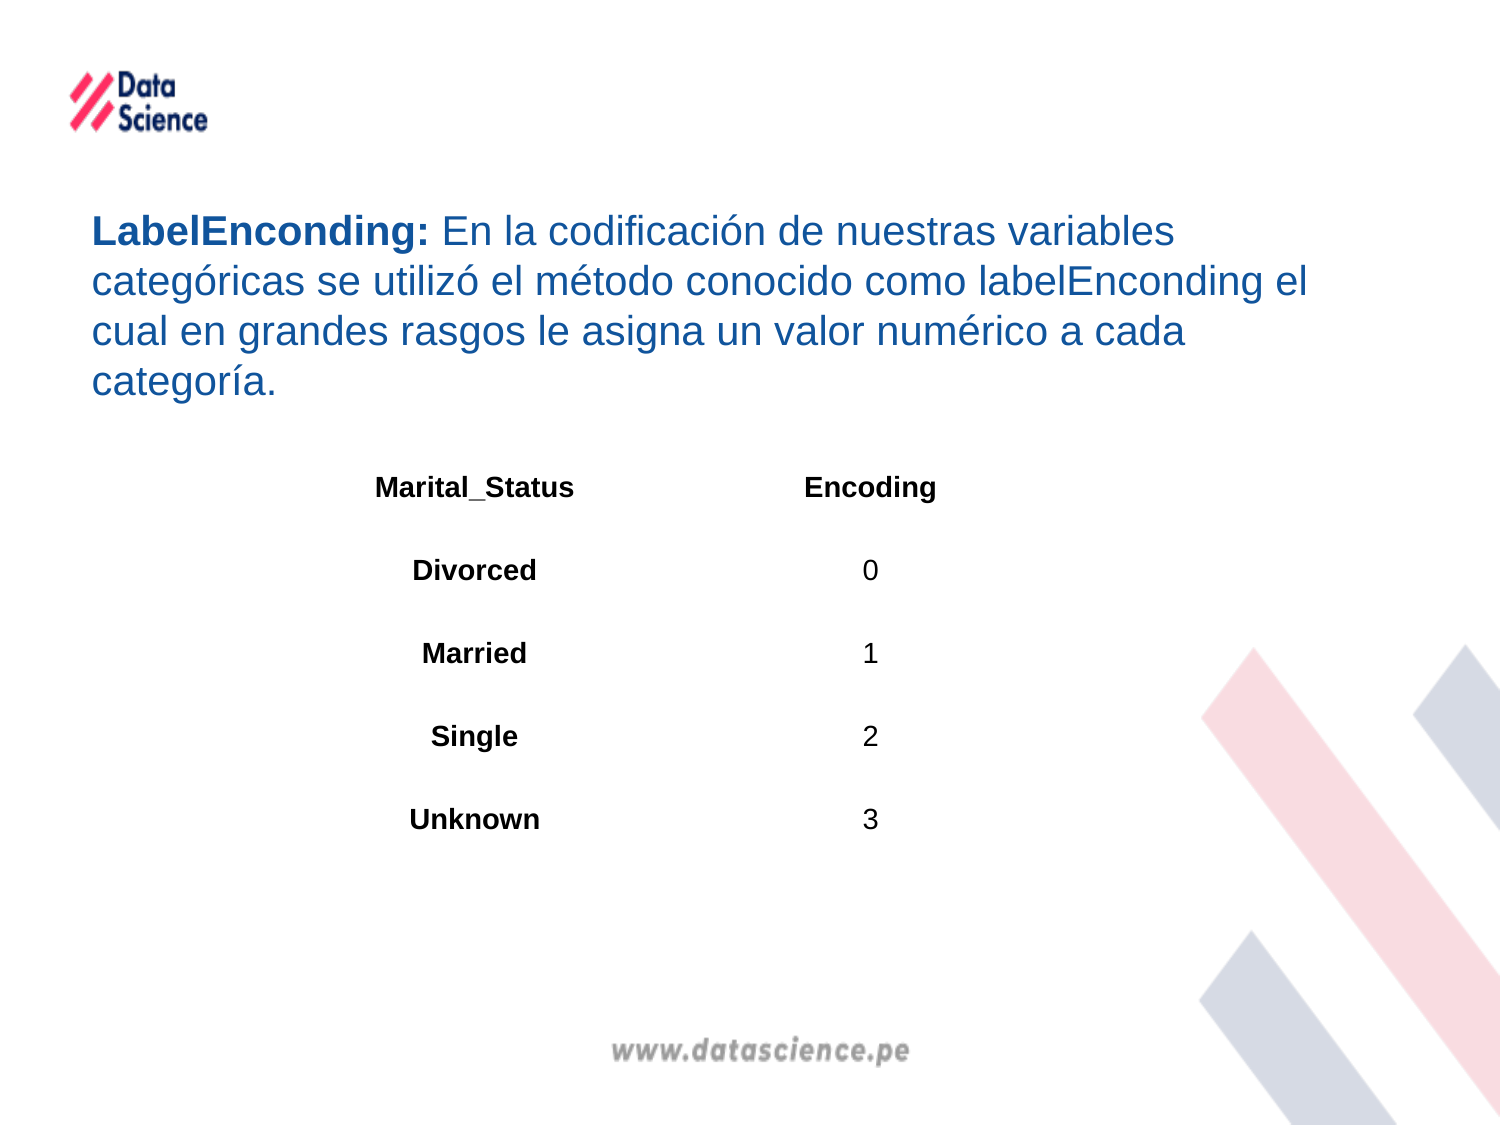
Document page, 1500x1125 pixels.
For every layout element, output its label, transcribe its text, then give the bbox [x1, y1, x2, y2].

picture [3, 0, 1500, 1125]
table_header Encoding [673, 457, 1068, 539]
table_cell Divorced [277, 539, 673, 622]
table_header Marital_Status [277, 457, 673, 539]
table_cell Single [277, 705, 673, 788]
table_cell 0 [673, 539, 1068, 622]
table_cell 3 [673, 788, 1068, 871]
table_cell 2 [673, 705, 1068, 788]
table_cell 1 [673, 622, 1068, 705]
table_cell Unknown [277, 788, 673, 871]
table_cell Married [277, 622, 673, 705]
text_box LabelEnconding: En la codificación de nuestras variables categóricas se utilizó el método conocido como labelEnconding el cual en grandes rasgos le asigna un valor numérico a cada categoría. [76, 196, 1386, 412]
